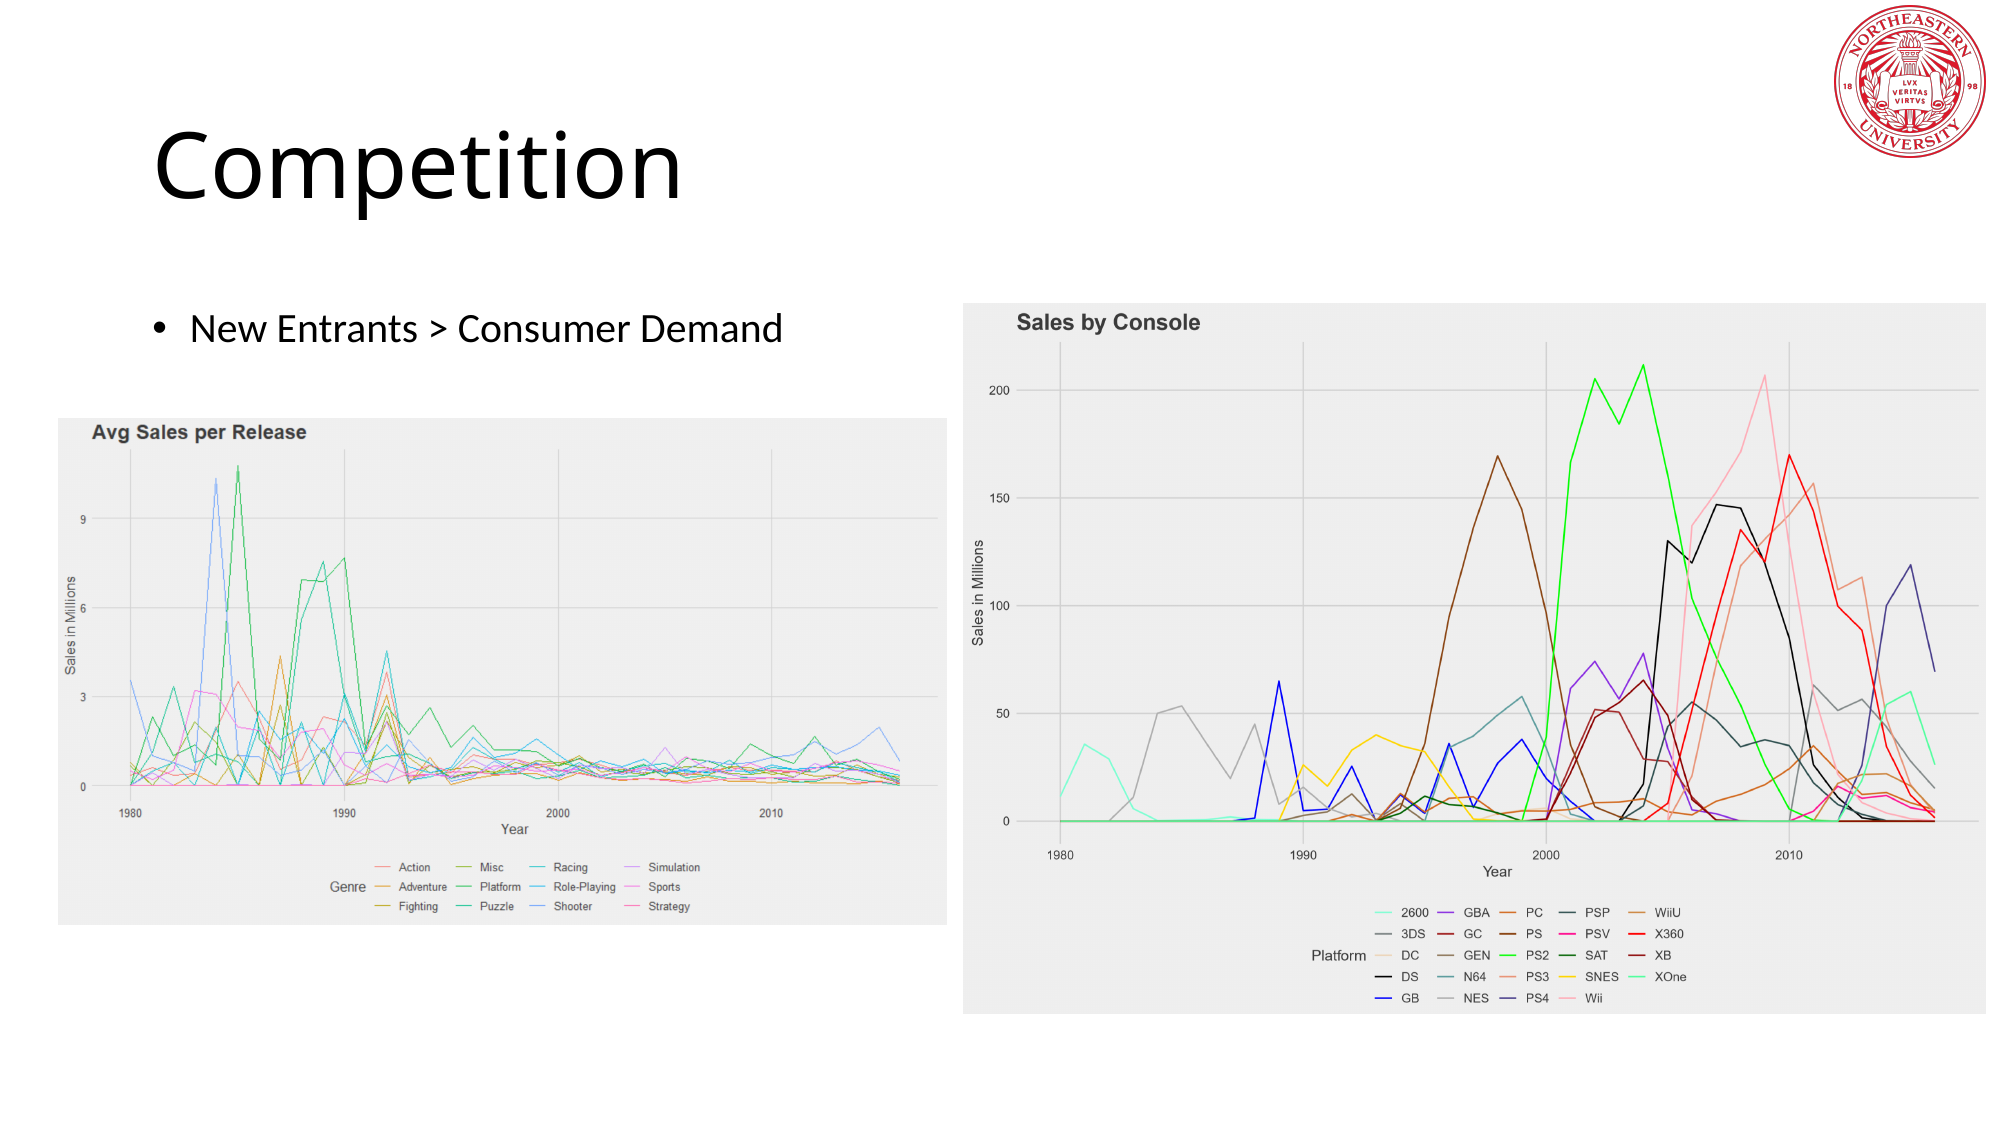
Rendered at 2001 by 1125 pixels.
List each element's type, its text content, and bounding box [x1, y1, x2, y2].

picture [1834, 5, 1986, 158]
picture [58, 418, 947, 925]
list New Entrants > Consumer Demand [137, 299, 1863, 1014]
title Competition [137, 59, 1863, 278]
picture [963, 303, 1986, 1014]
